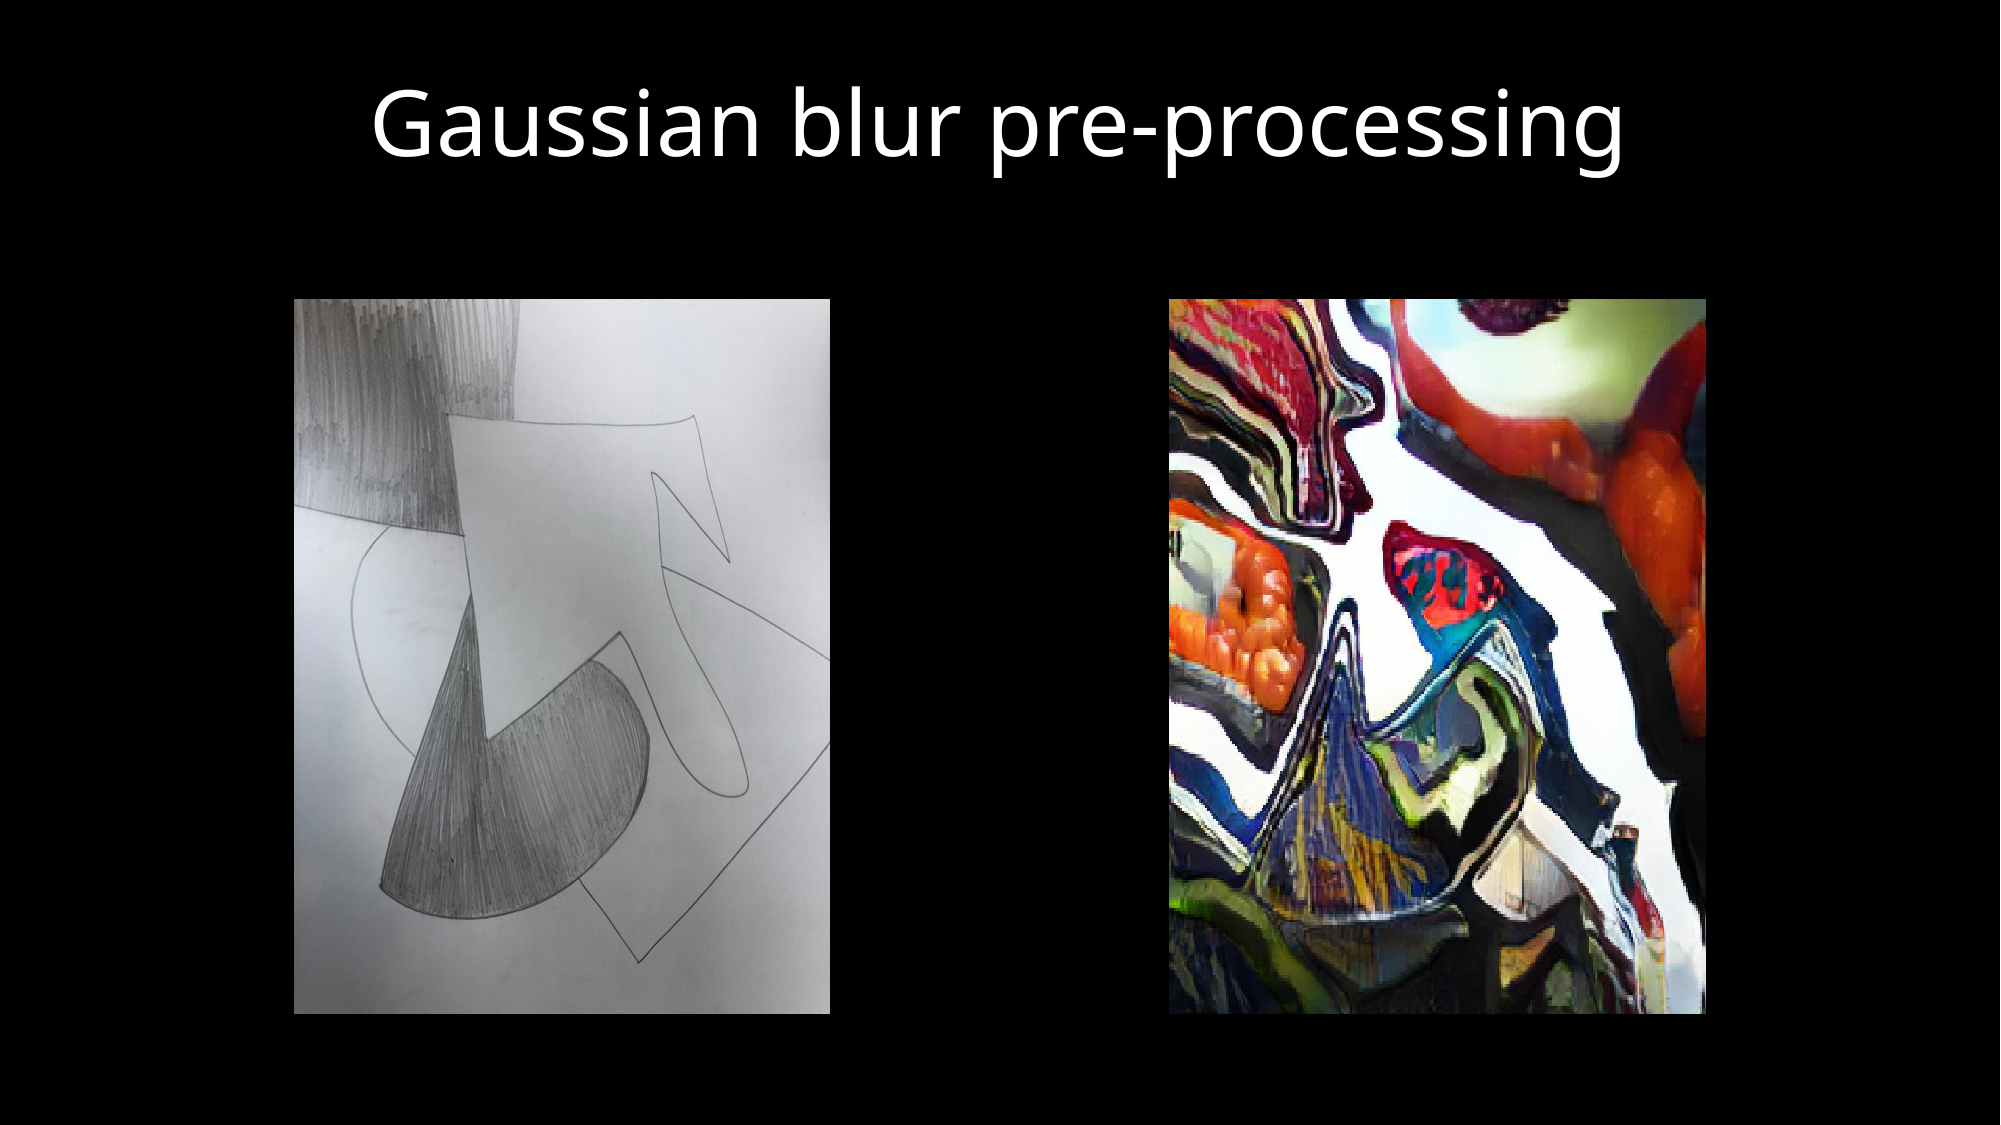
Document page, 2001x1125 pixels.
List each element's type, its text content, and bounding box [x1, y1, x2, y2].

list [1169, 299, 1706, 1014]
title Gaussian blur pre-processing [137, 18, 1863, 236]
picture [294, 299, 830, 1014]
